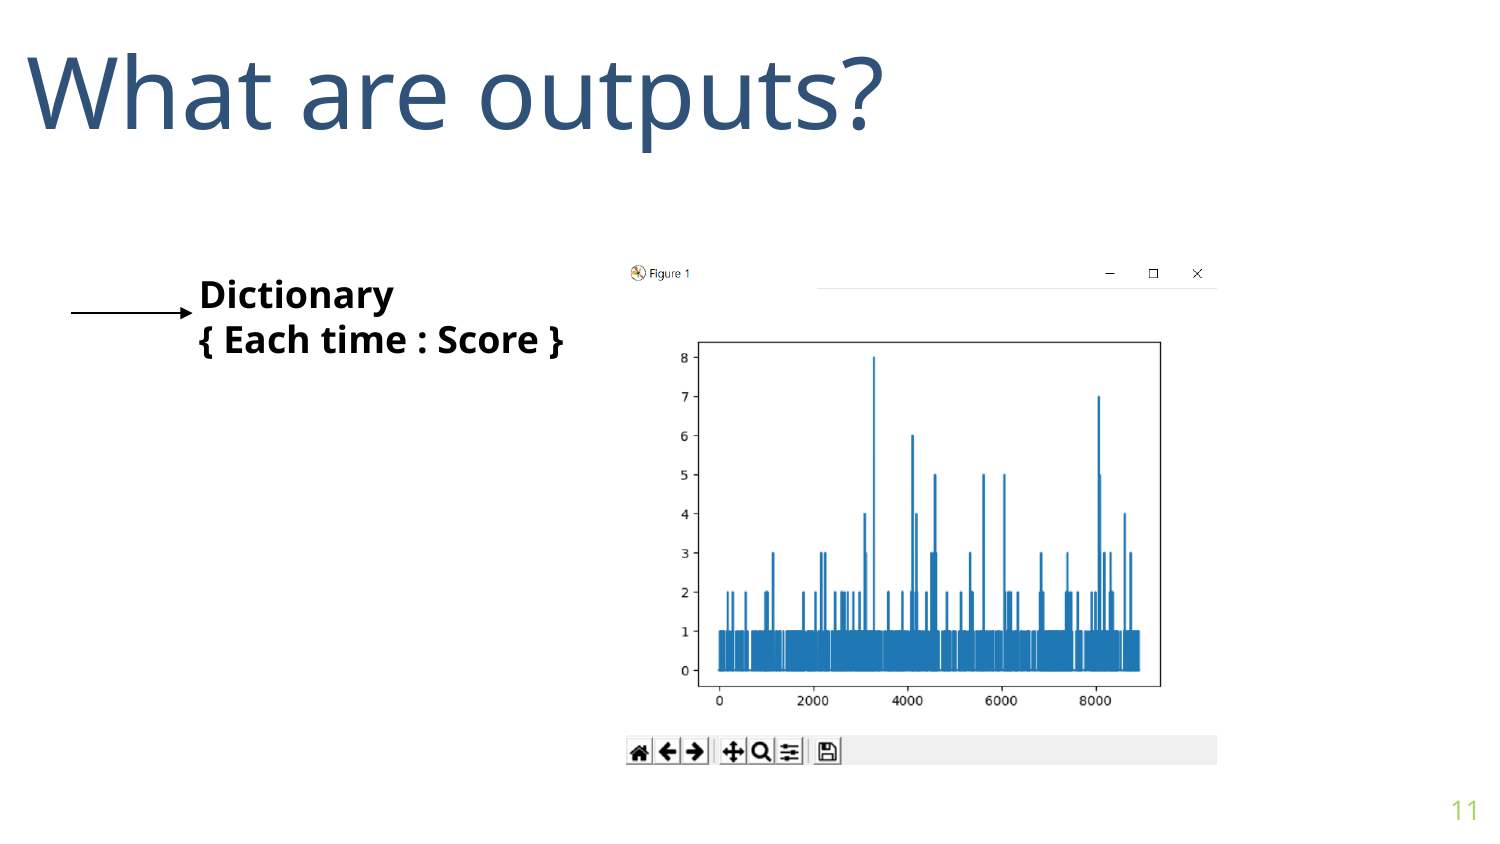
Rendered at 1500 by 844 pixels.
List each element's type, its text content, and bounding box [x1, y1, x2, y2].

text_box Dictionary { Each time : Score } [184, 263, 579, 369]
slide_number 11 [1391, 779, 1482, 844]
text_box What are outputs? [26, 8, 1060, 150]
picture [626, 263, 1217, 765]
